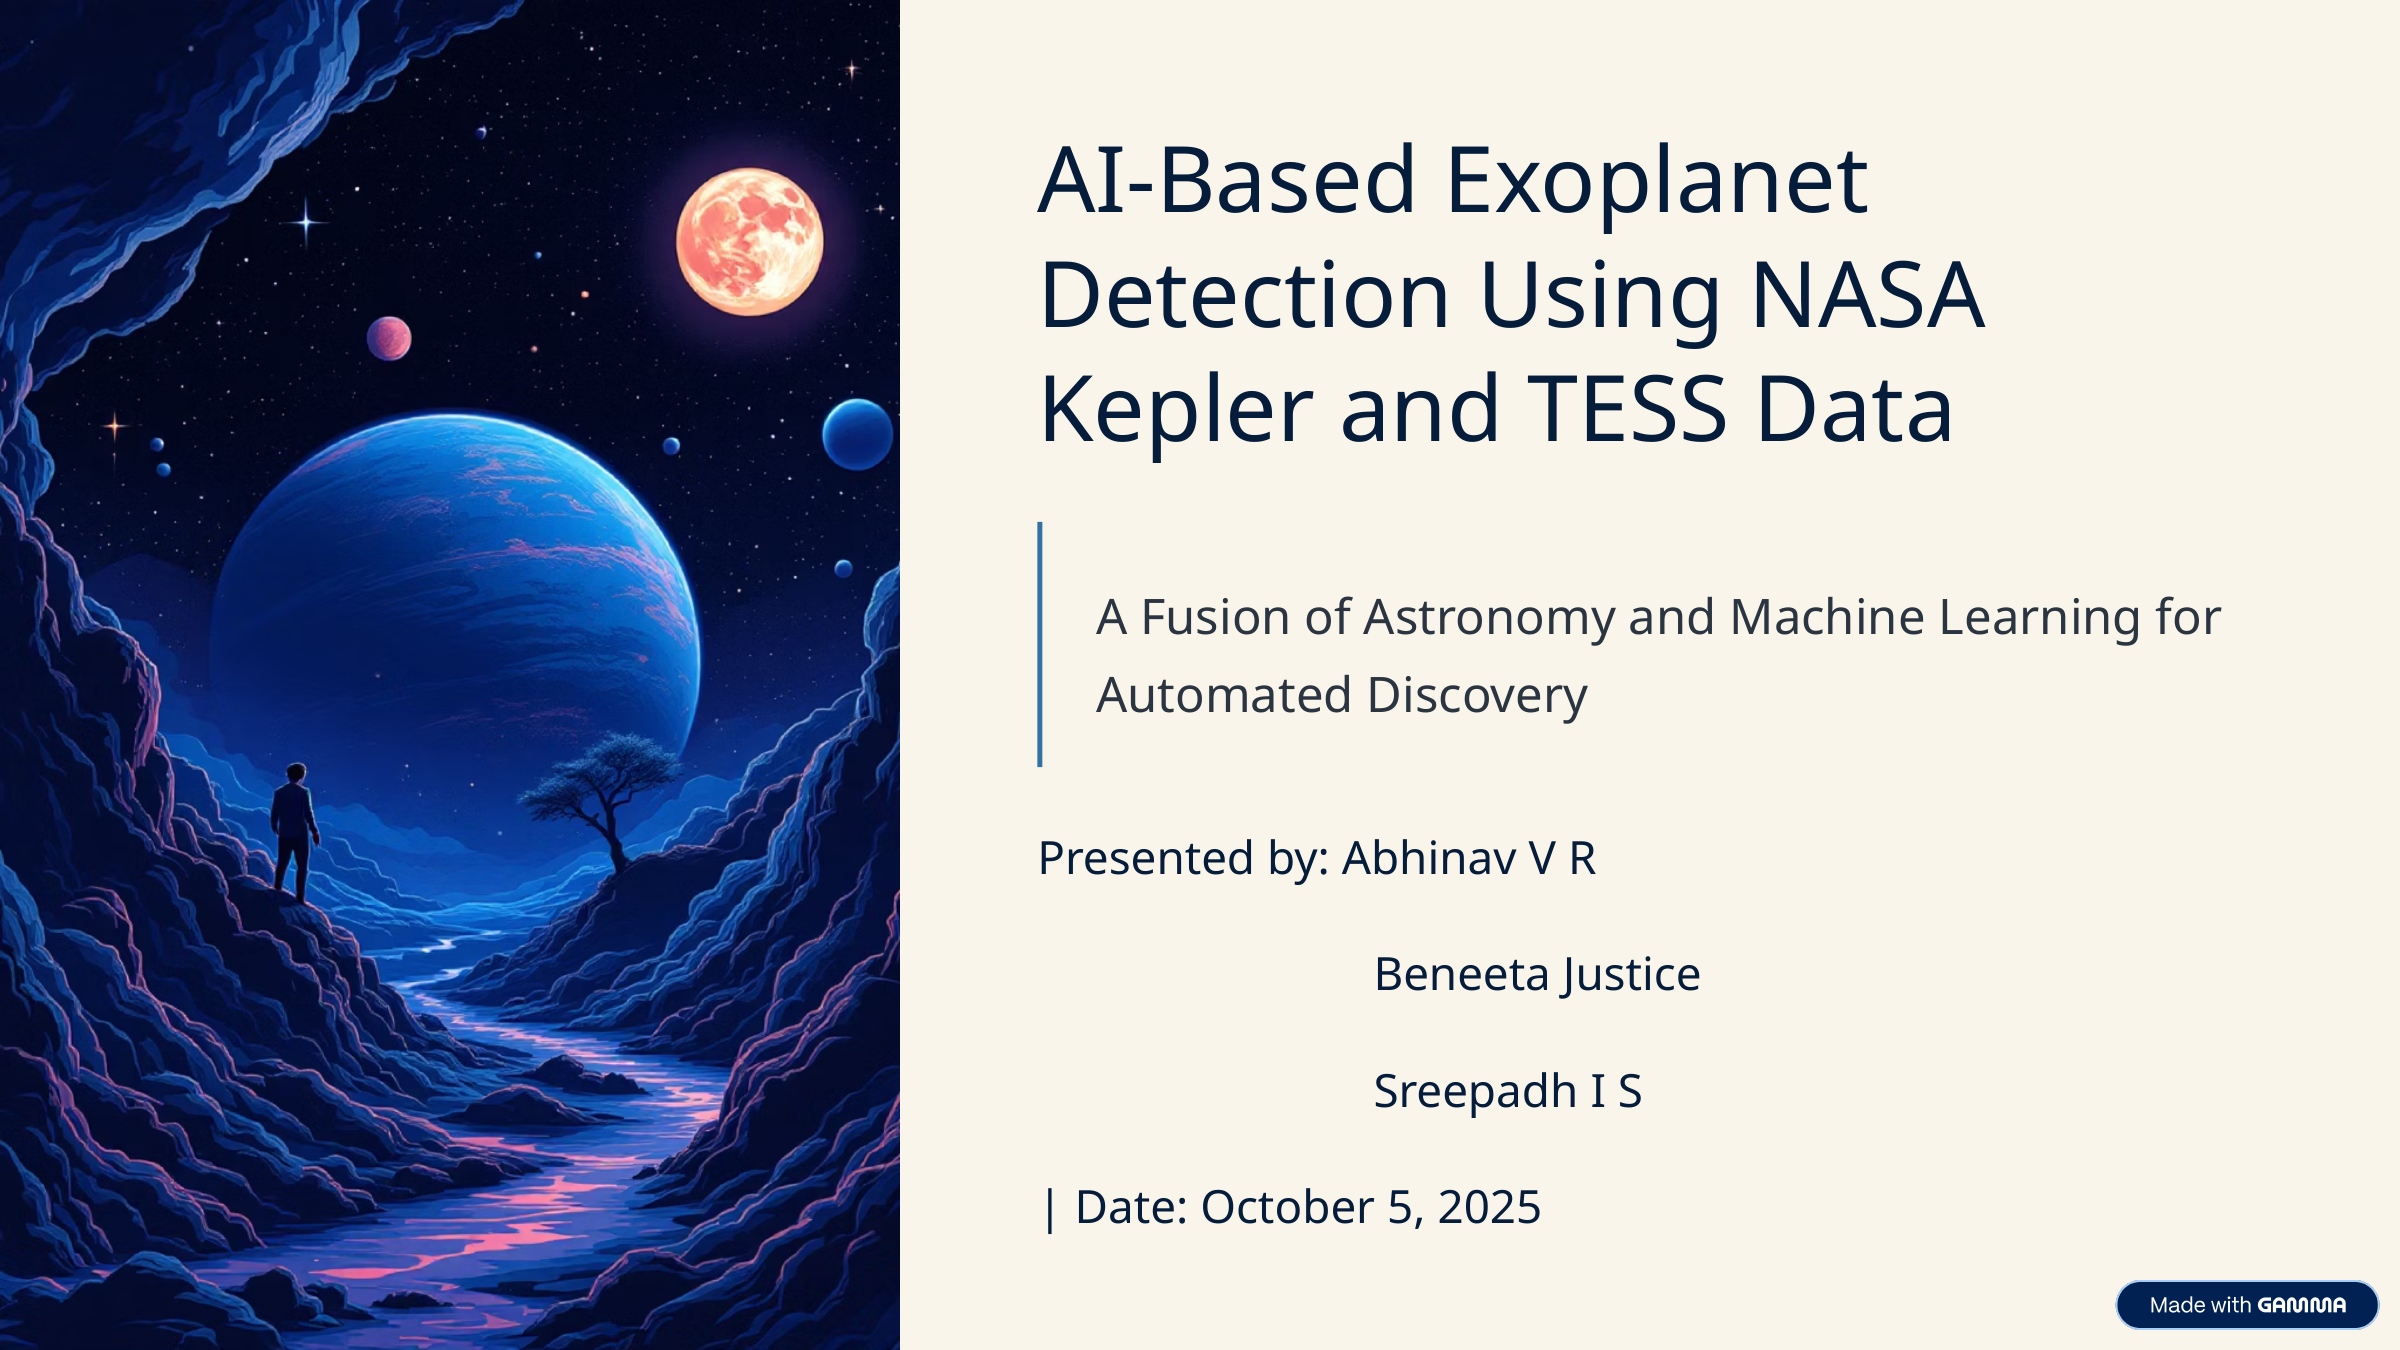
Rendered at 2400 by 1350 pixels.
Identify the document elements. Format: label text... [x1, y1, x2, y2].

text_box | Date: October 5, 2025 [1037, 1175, 1544, 1234]
text_box Presented by: Abhinav V R [1037, 825, 1615, 884]
picture [0, 0, 900, 1350]
text_box Sreepadh I S [1037, 1059, 1632, 1117]
text_box Beneeta Justice [1037, 942, 1698, 1001]
text_box [1037, 521, 1043, 768]
text_box AI-Based Exoplanet Detection Using NASA Kepler and TESS Data [1037, 116, 2263, 463]
text_box A Fusion of Astronomy and Machine Learning for Automated Discovery [1096, 565, 2263, 723]
picture [2106, 1271, 2389, 1339]
